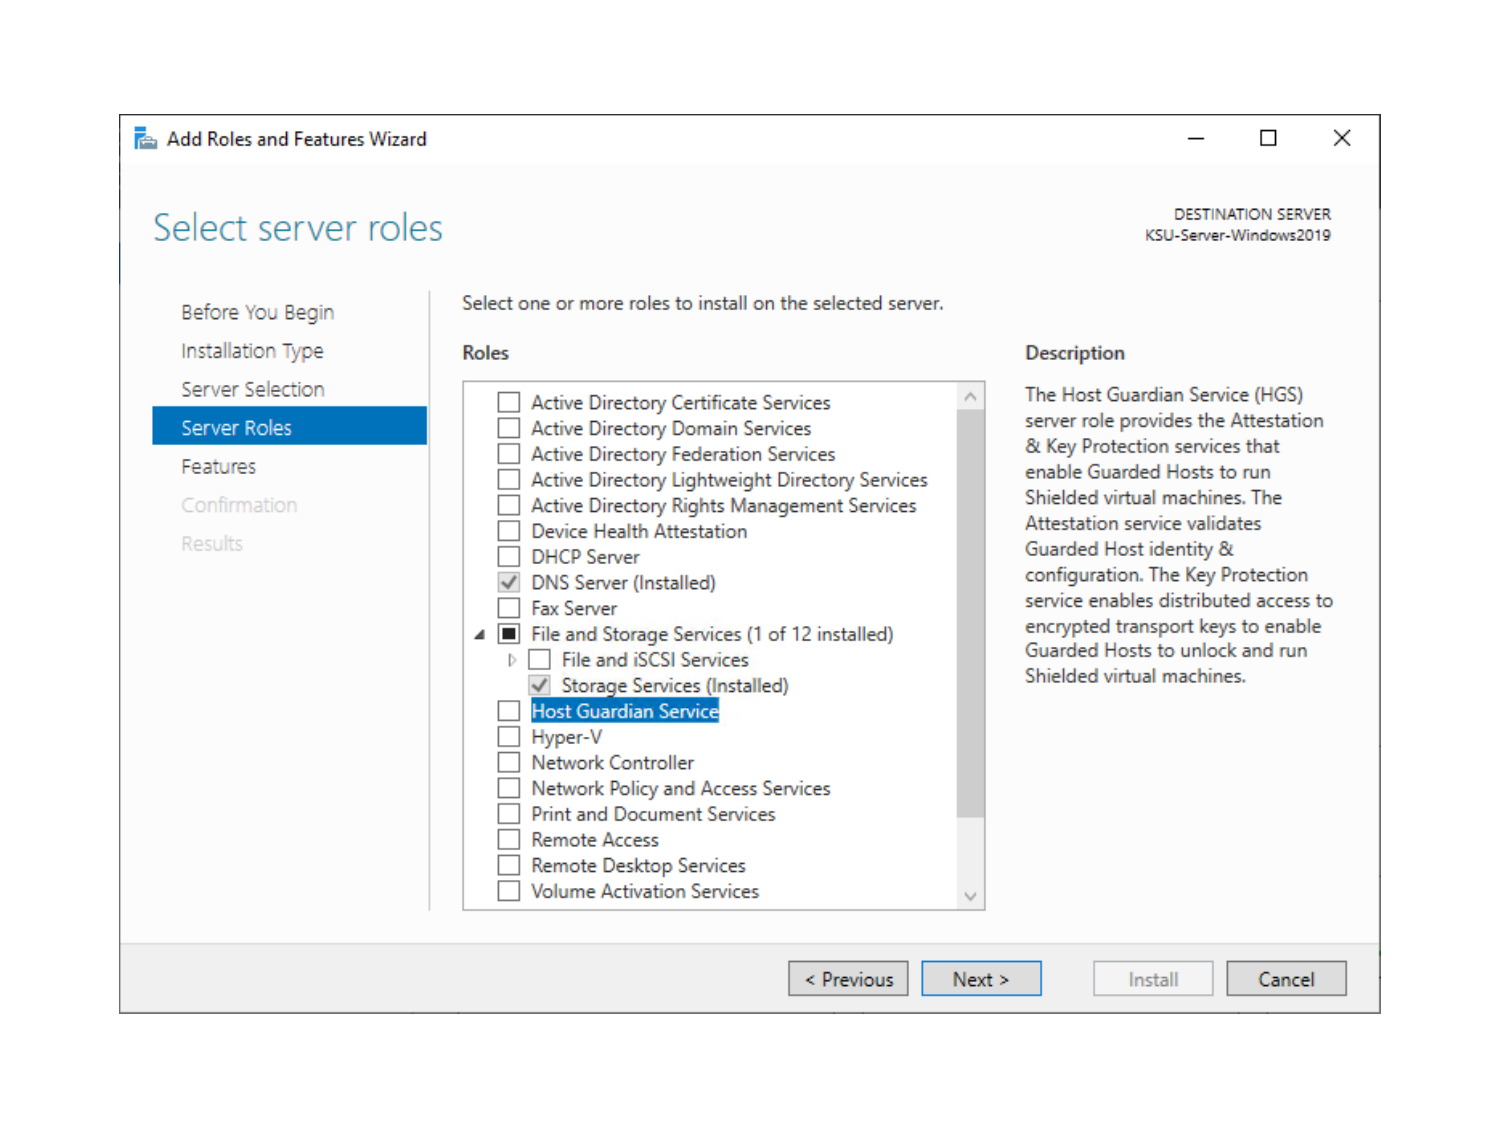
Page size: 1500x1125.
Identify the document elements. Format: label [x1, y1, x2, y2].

picture [119, 114, 1381, 1014]
